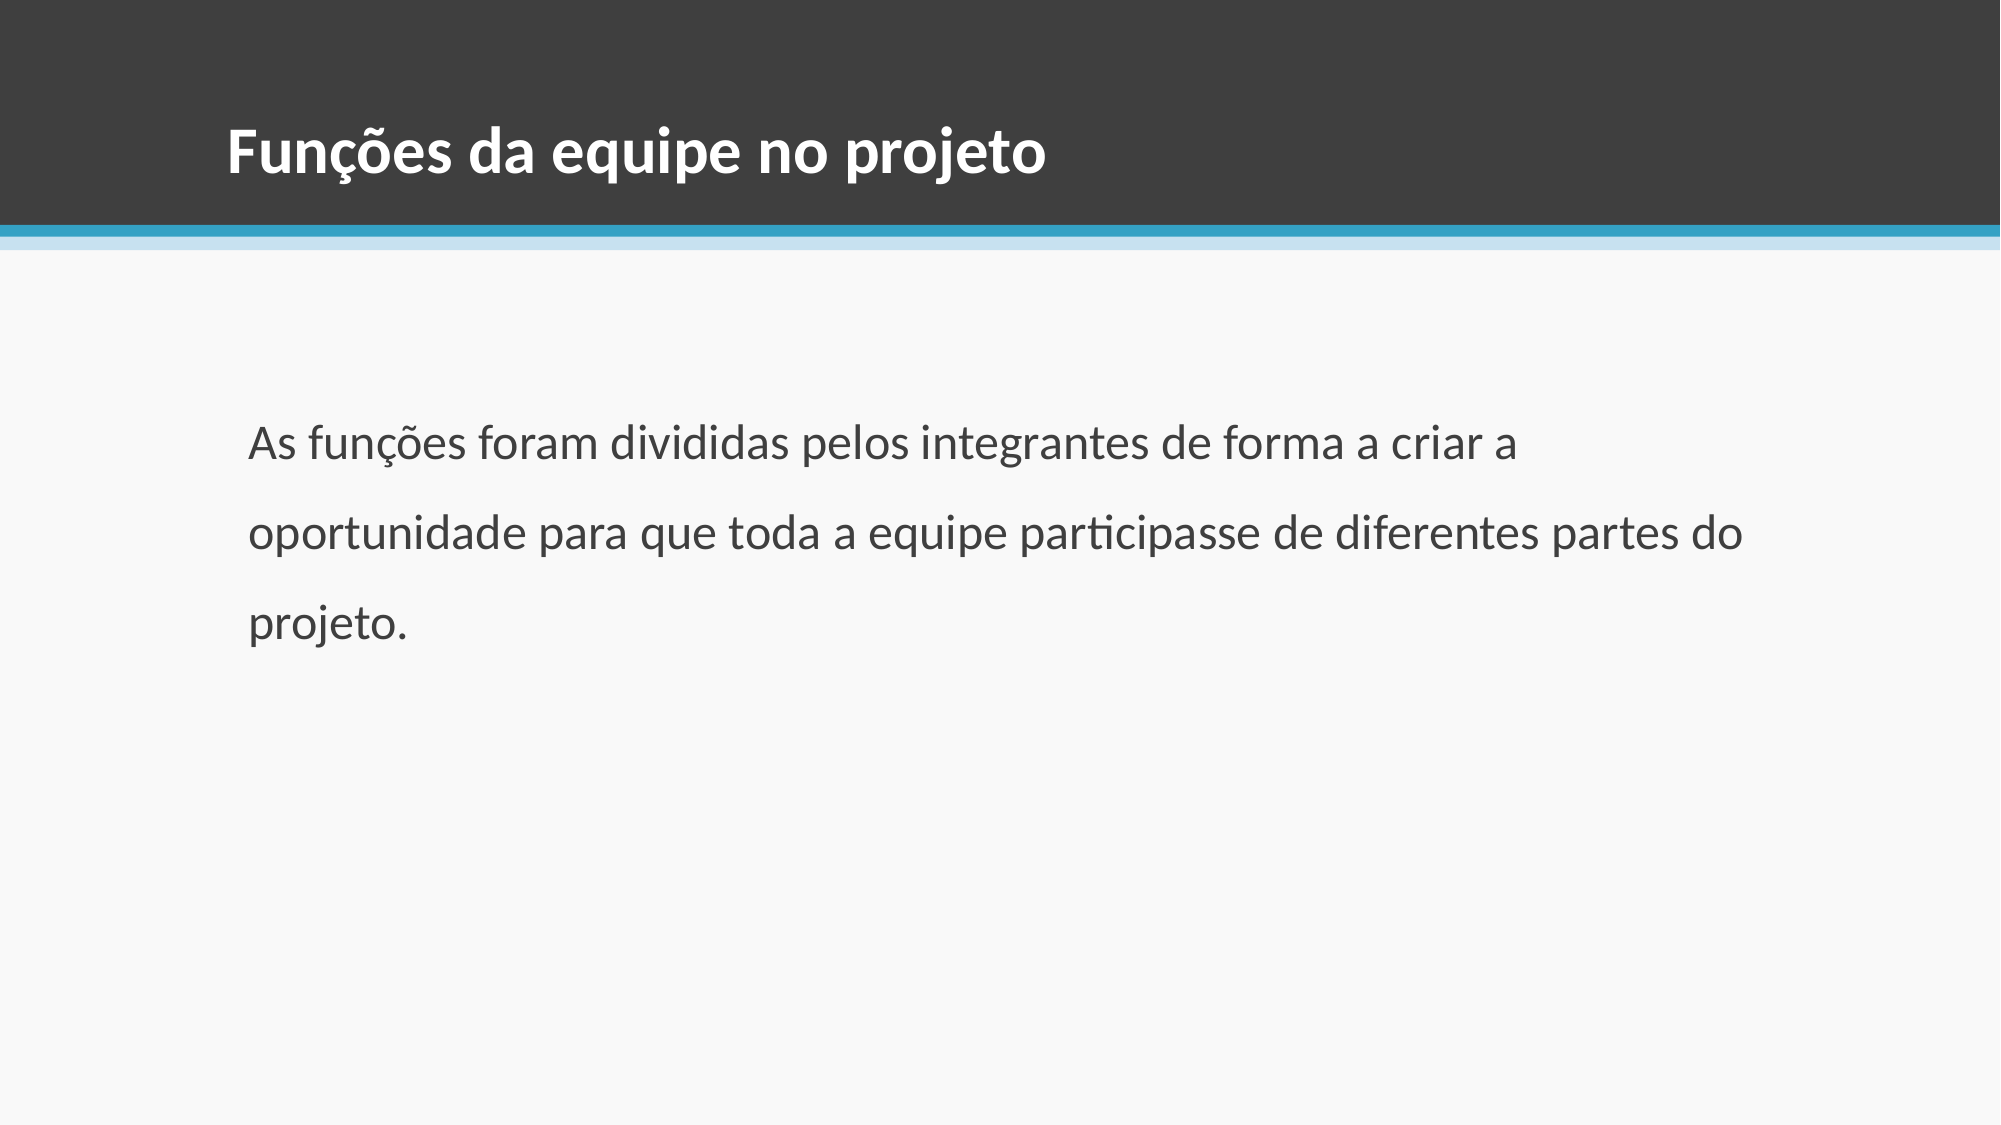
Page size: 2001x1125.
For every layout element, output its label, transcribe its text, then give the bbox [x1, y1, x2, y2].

title Funções da equipe no projeto [212, 89, 1788, 196]
text_box As funções foram divididas pelos integrantes de forma a criar a oportunidade para que toda a equipe participasse de diferentes partes do projeto. [233, 371, 1788, 657]
